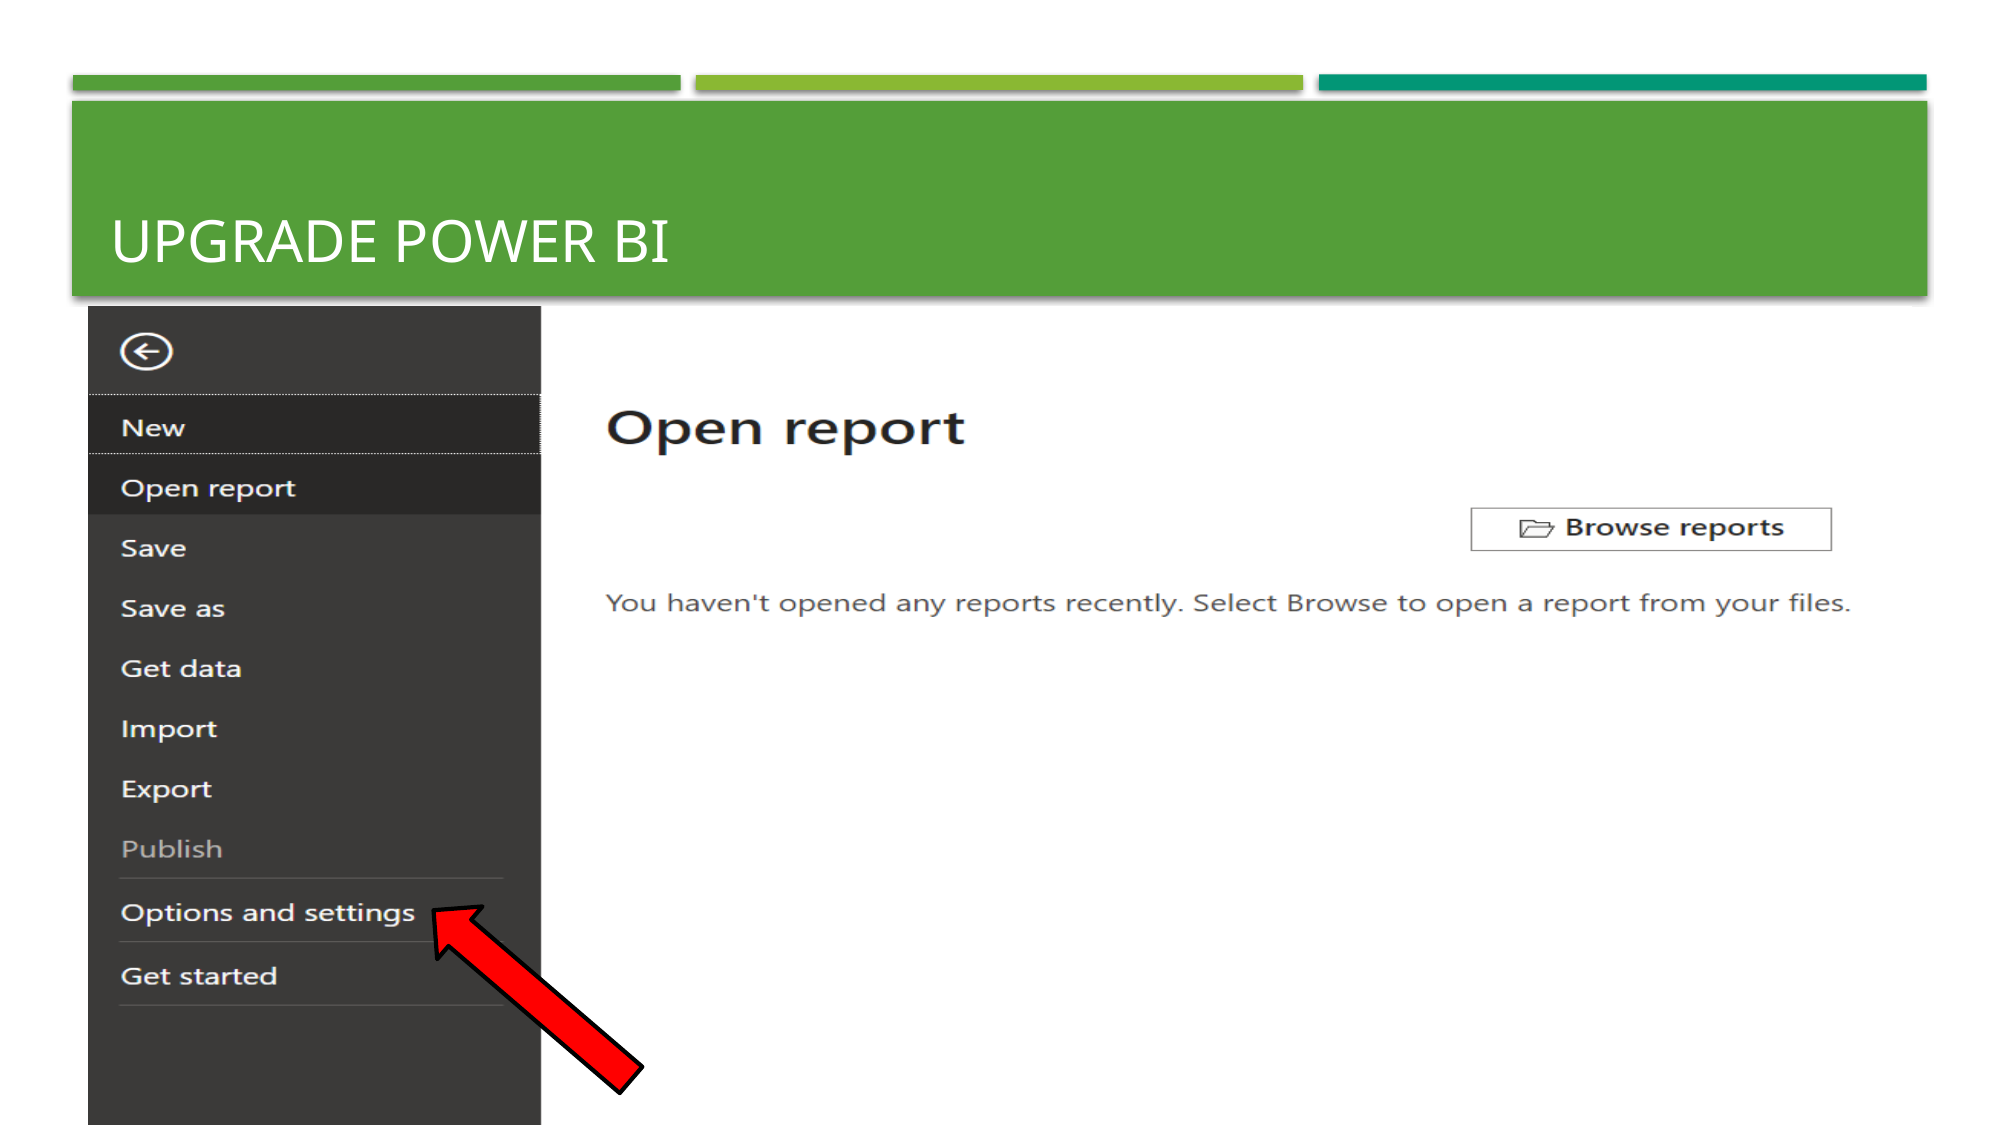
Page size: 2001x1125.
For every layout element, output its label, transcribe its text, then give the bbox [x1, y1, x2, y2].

picture [88, 305, 1912, 1125]
title Upgrade power bi [95, 115, 1905, 282]
